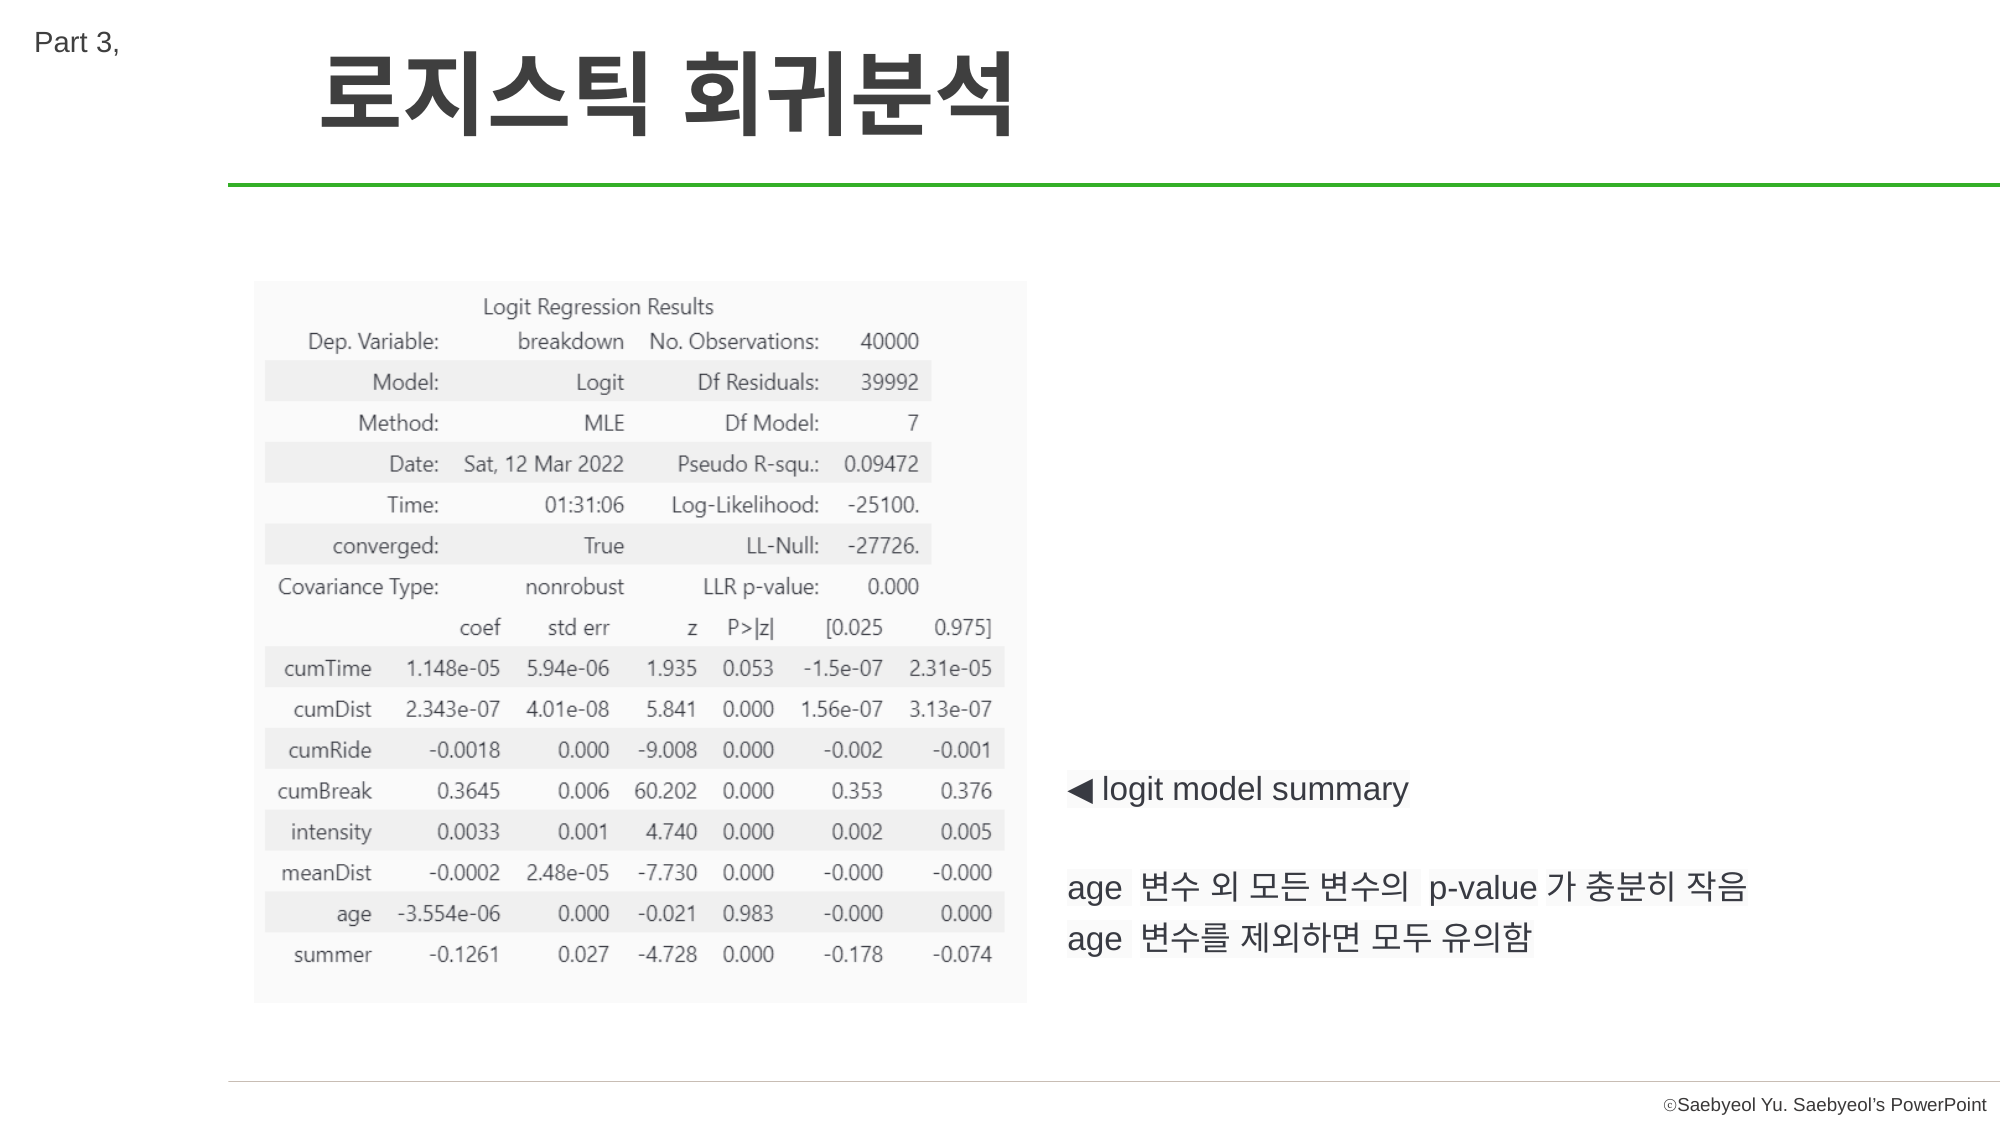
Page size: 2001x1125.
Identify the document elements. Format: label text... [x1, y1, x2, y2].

text_box 로지스틱 회귀분석 [228, 29, 1362, 155]
text_box Part 3, [19, 15, 143, 66]
text_box ◀ logit model summary age 변수 외 모든 변수의 p-value가 충분히 작음 age 변수를 제외하면 모두 유의함 [1052, 745, 1943, 965]
picture [254, 281, 1027, 1004]
